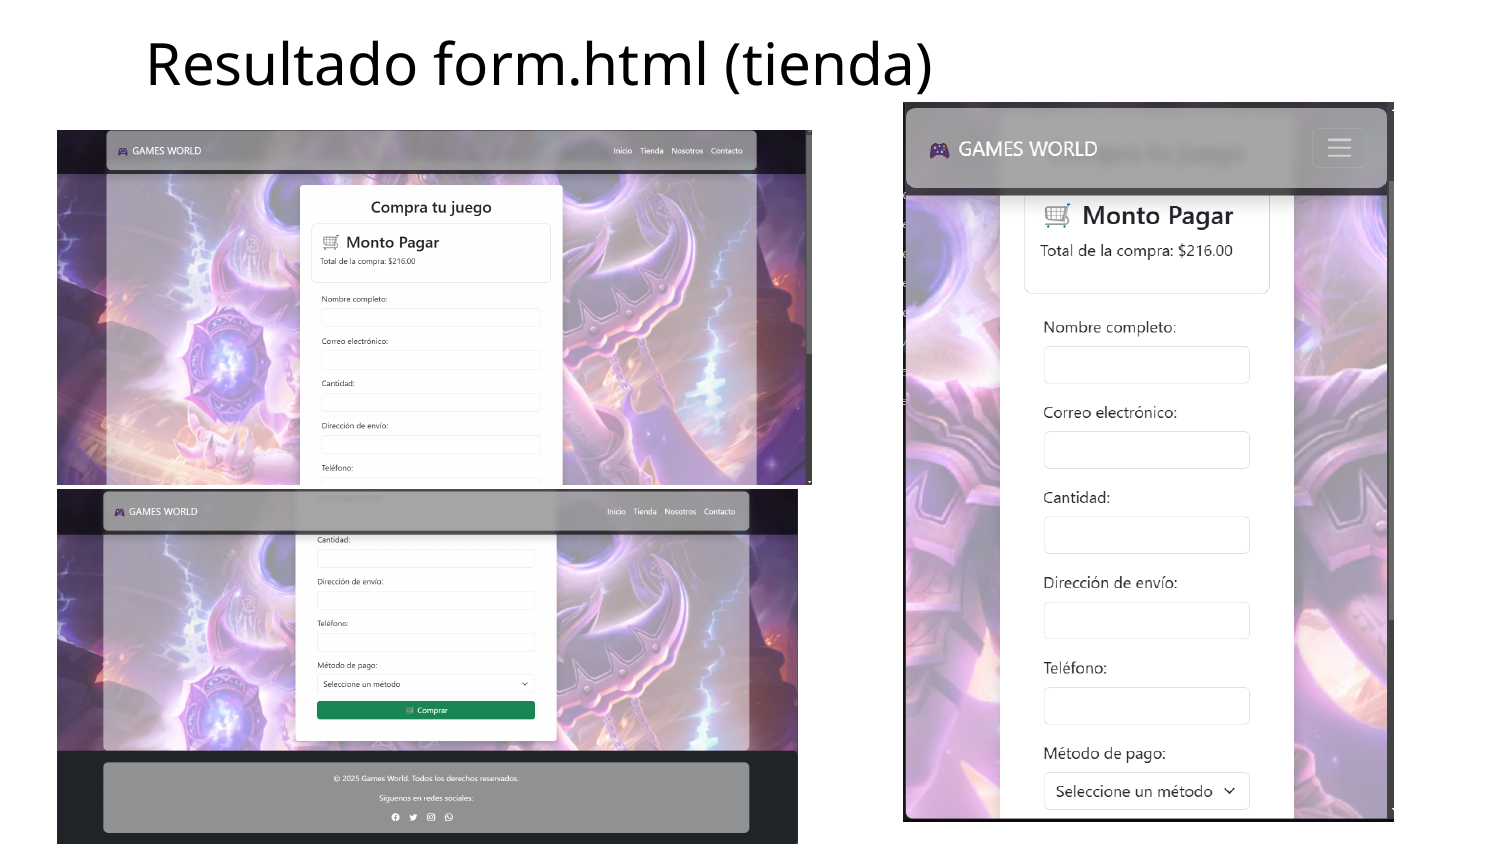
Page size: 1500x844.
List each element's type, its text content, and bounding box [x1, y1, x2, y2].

picture [57, 129, 813, 485]
picture [57, 489, 798, 844]
picture [903, 101, 1394, 822]
text_box Resultado form.html (tienda) [116, 22, 963, 102]
